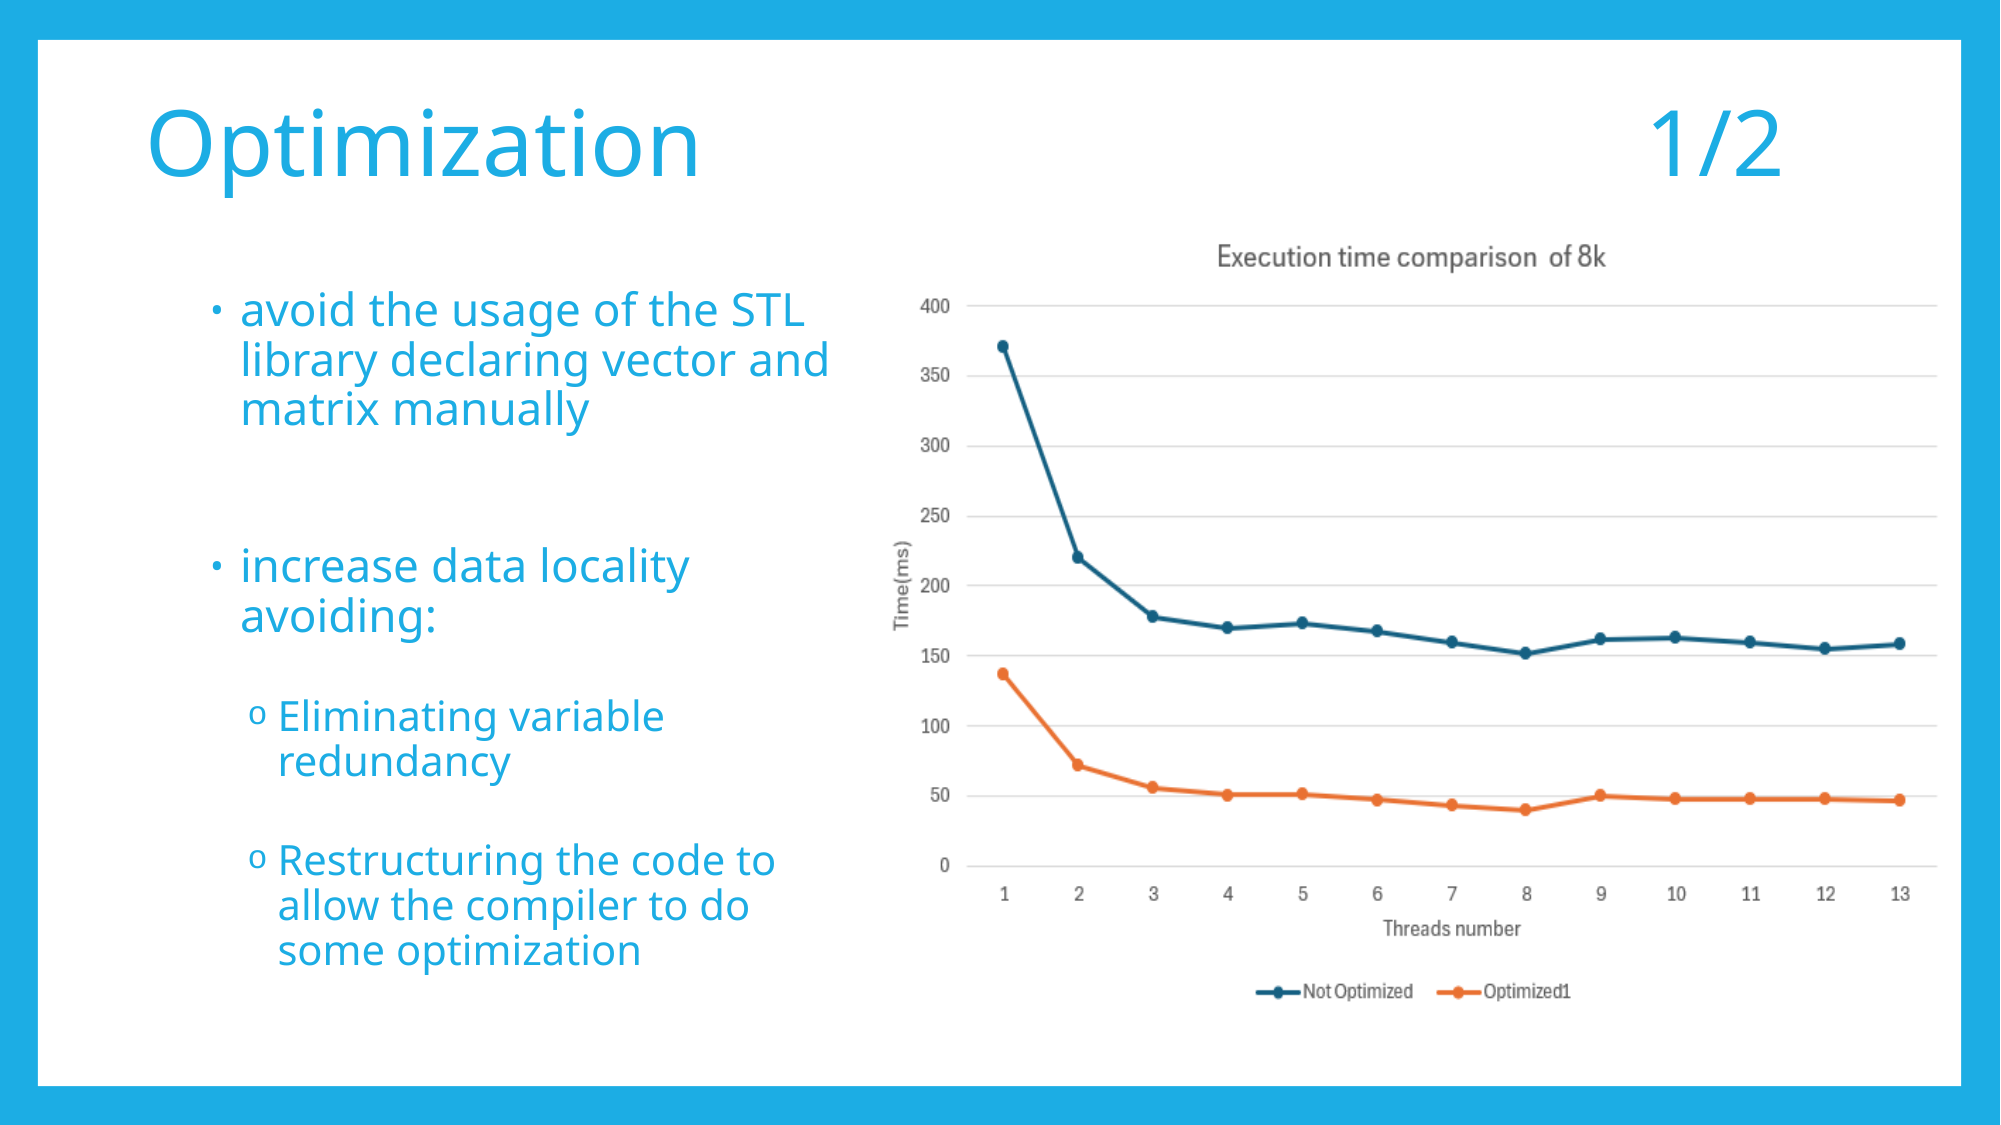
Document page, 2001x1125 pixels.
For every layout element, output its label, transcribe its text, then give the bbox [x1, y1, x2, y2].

picture [876, 227, 1956, 1017]
title Optimization 1/2 [130, 65, 1938, 228]
list avoid the usage of the STL library declaring vector and matrix manually increase data locality avoiding: Eliminating variable redundancy Restructuring the code to allow the compiler to do some optimization [187, 279, 861, 1000]
